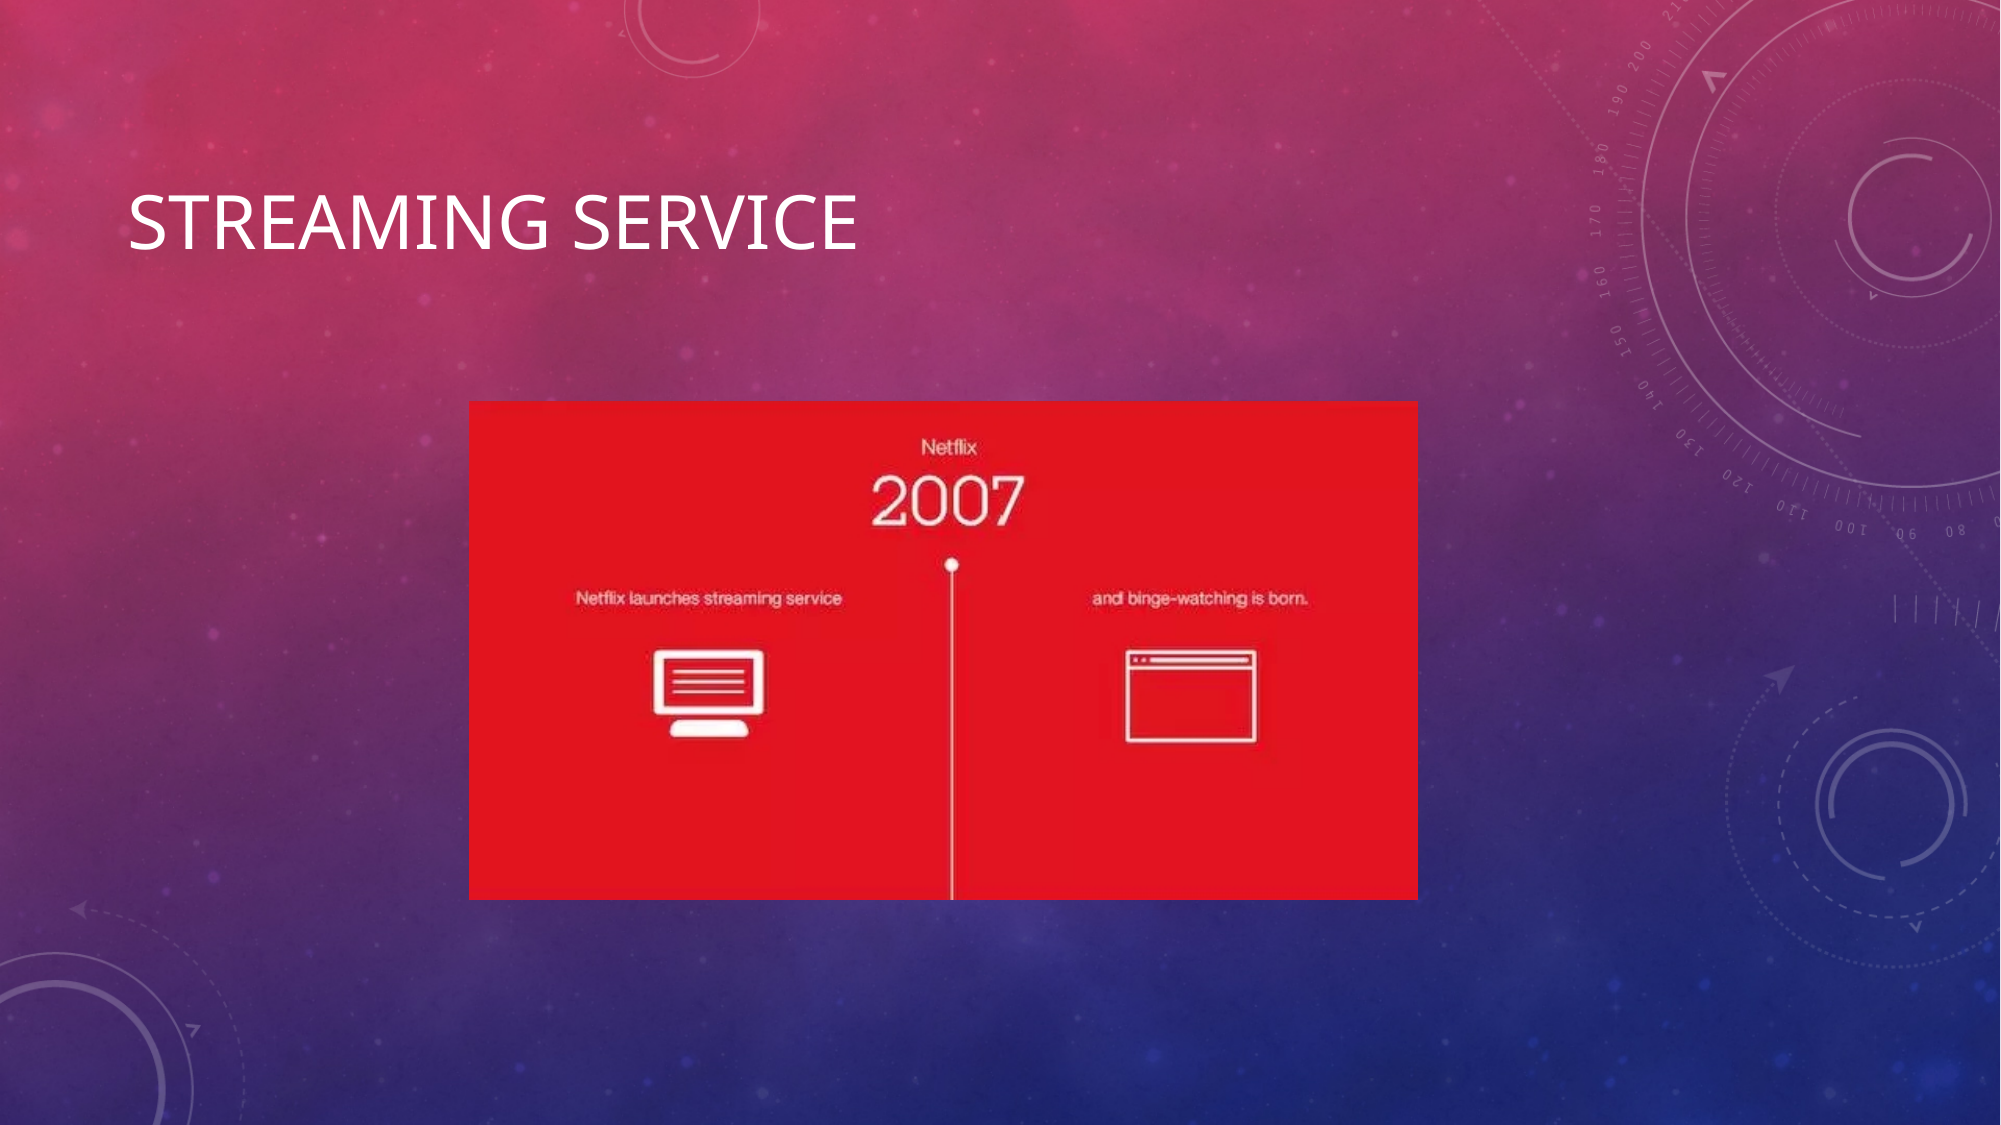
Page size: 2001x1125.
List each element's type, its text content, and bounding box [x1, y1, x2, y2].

picture [0, 0, 2001, 1125]
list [468, 401, 1418, 901]
title Streaming service [112, 99, 1775, 339]
